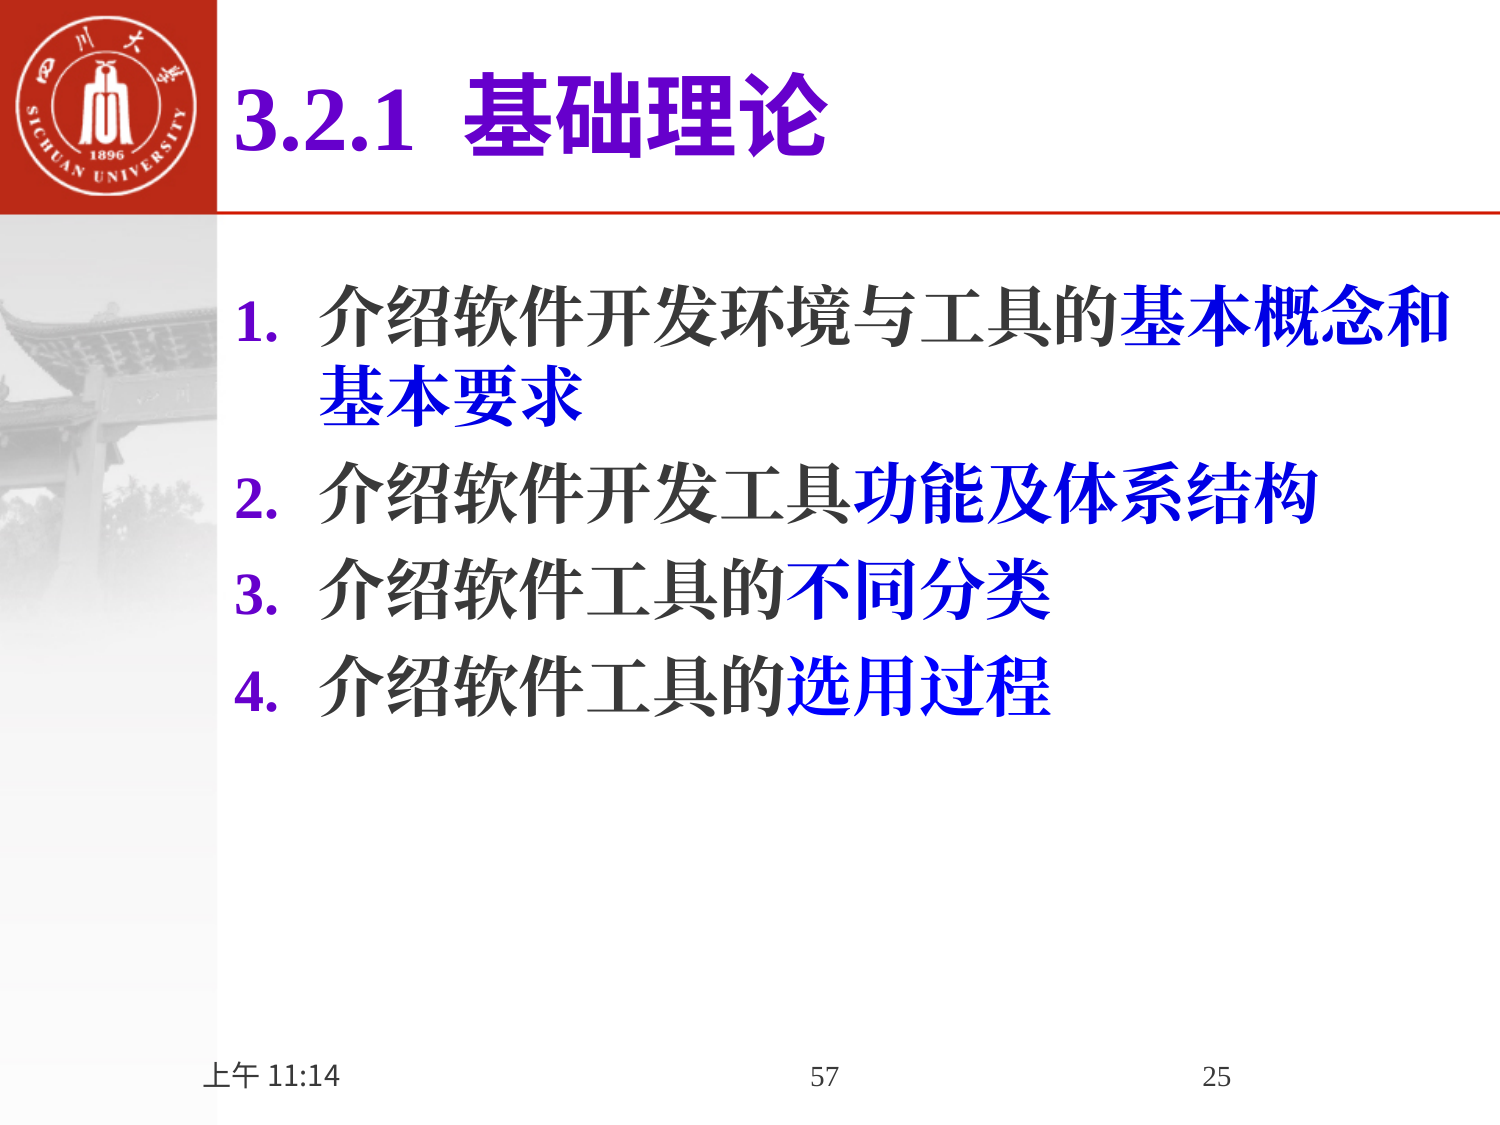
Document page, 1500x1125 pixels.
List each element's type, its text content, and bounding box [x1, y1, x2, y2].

text_box <number> [1187, 1049, 1500, 1125]
title 3.2.1 基础理论 [218, 18, 1464, 208]
picture [0, 0, 1500, 1125]
text_box 上午 11:14 [187, 1049, 500, 1125]
text_box 57 [587, 1049, 1063, 1125]
text_box 介绍软件开发环境与工具的基本概念和基本要求 介绍软件开发工具功能及体系结构 介绍软件工具的不同分类 介绍软件工具的选用过程 [219, 267, 1495, 1047]
